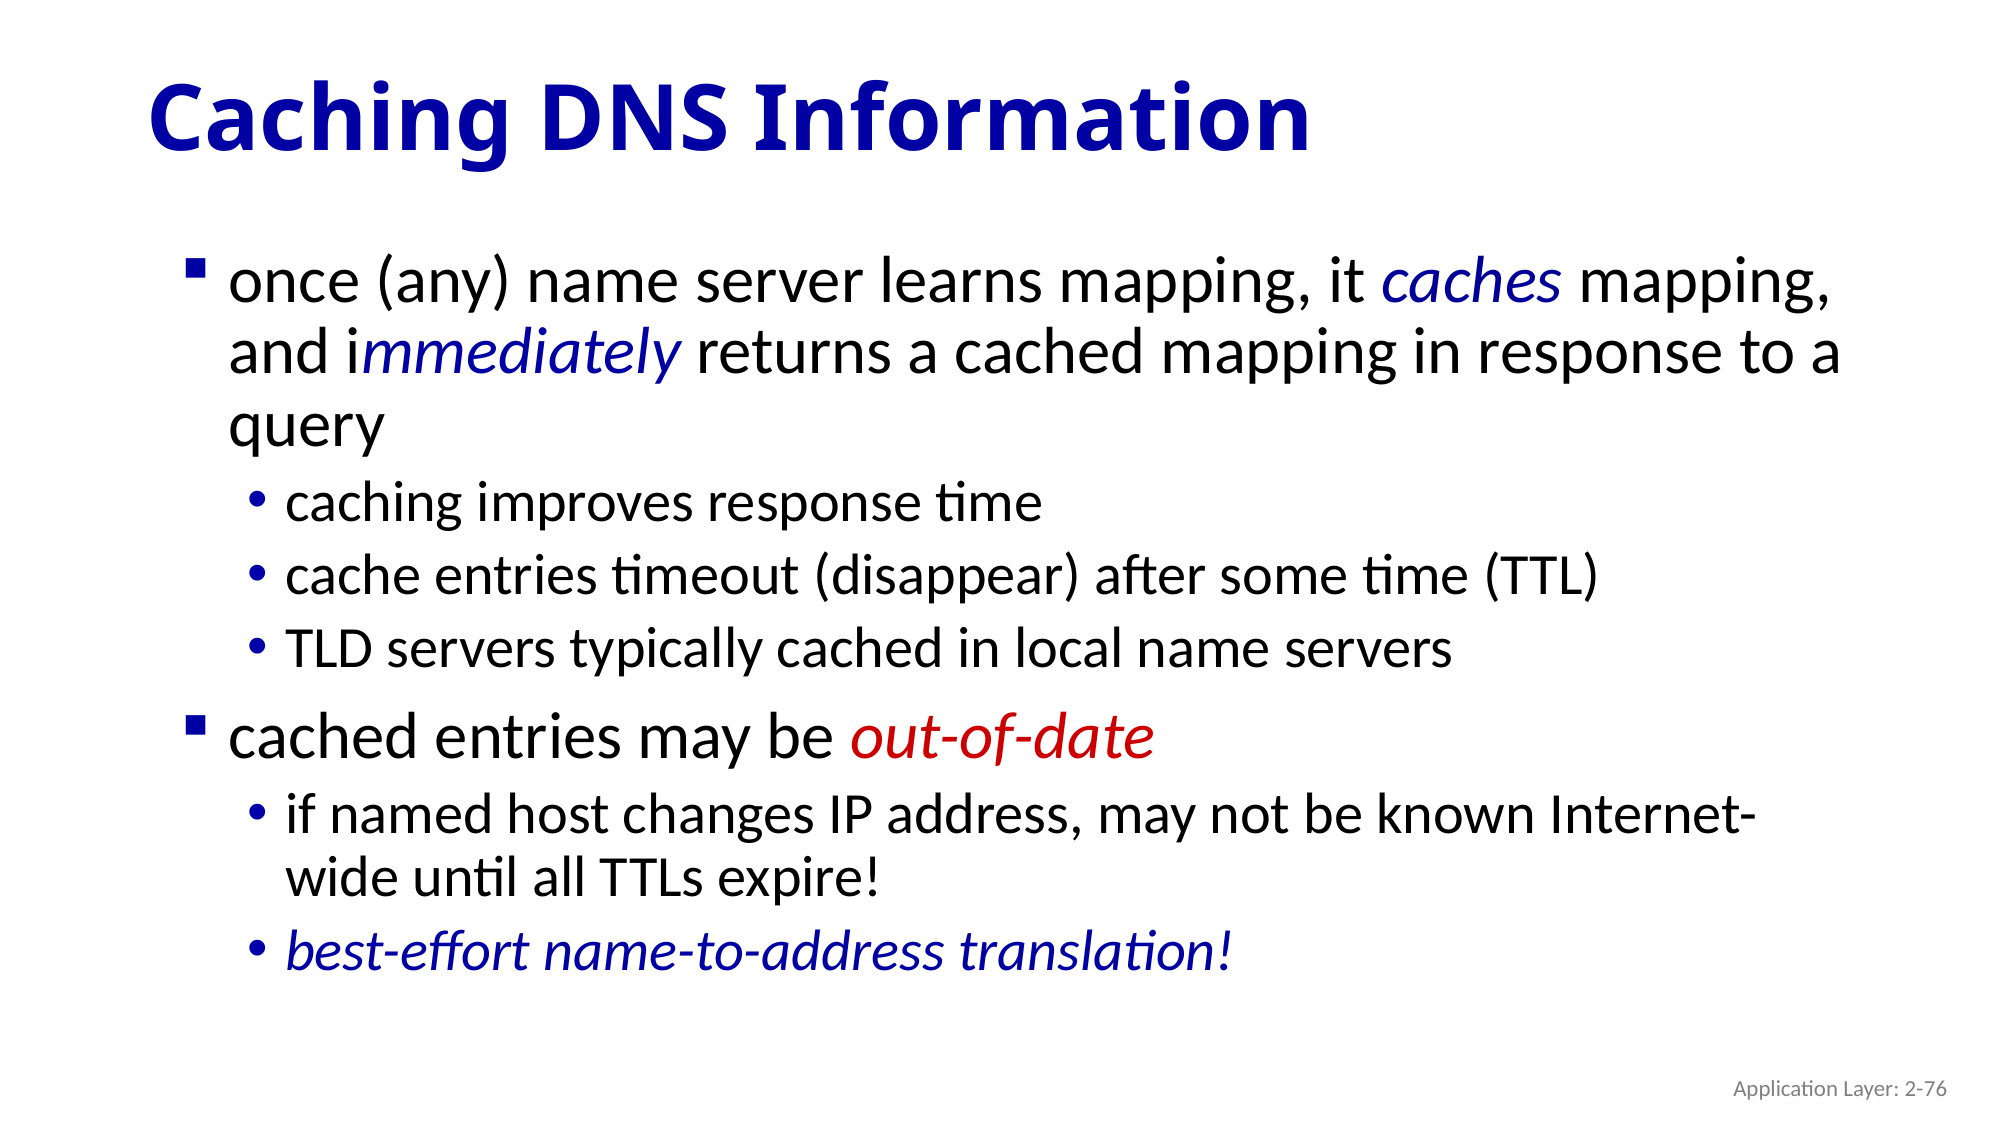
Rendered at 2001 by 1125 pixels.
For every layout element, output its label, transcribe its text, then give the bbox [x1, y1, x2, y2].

slide_number Application Layer: 2- [1512, 1056, 1963, 1117]
title Caching DNS Information [131, 47, 1856, 195]
text_box once (any) name server learns mapping, it caches mapping, and immediately returns a cached mapping in response to a query caching improves response time cache entries timeout (disappear) after some time (TTL) TLD servers typically cached in local name servers cached entries may be out-of-date if named host changes IP address, may not be known Internet-wide until all TTLs expire! best-effort name-to-address translation! [156, 237, 1882, 1014]
